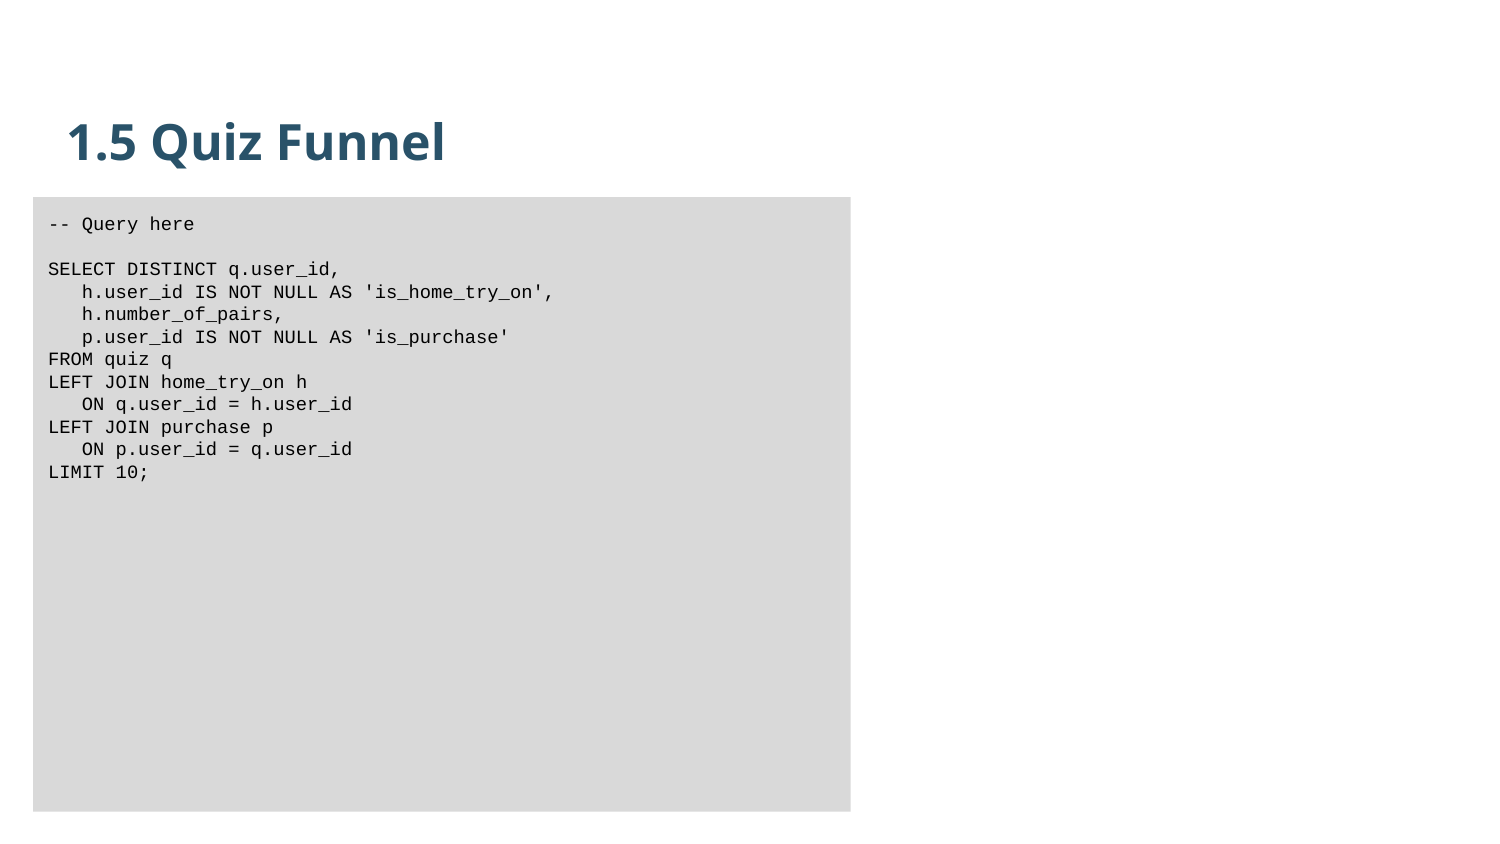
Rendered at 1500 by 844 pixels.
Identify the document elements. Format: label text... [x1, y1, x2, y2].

text_box 1.5 Quiz Funnel [51, 48, 1449, 186]
text_box -- Query here SELECT DISTINCT q.user_id, h.user_id IS NOT NULL AS 'is_home_try_on', h.number_of_pairs, p.user_id IS NOT NULL AS 'is_purchase' FROM quiz q LEFT JOIN home_try_on h ON q.user_id = h.user_id LEFT JOIN purchase p ON p.user_id = q.user_id LIMIT 10; [33, 197, 851, 812]
